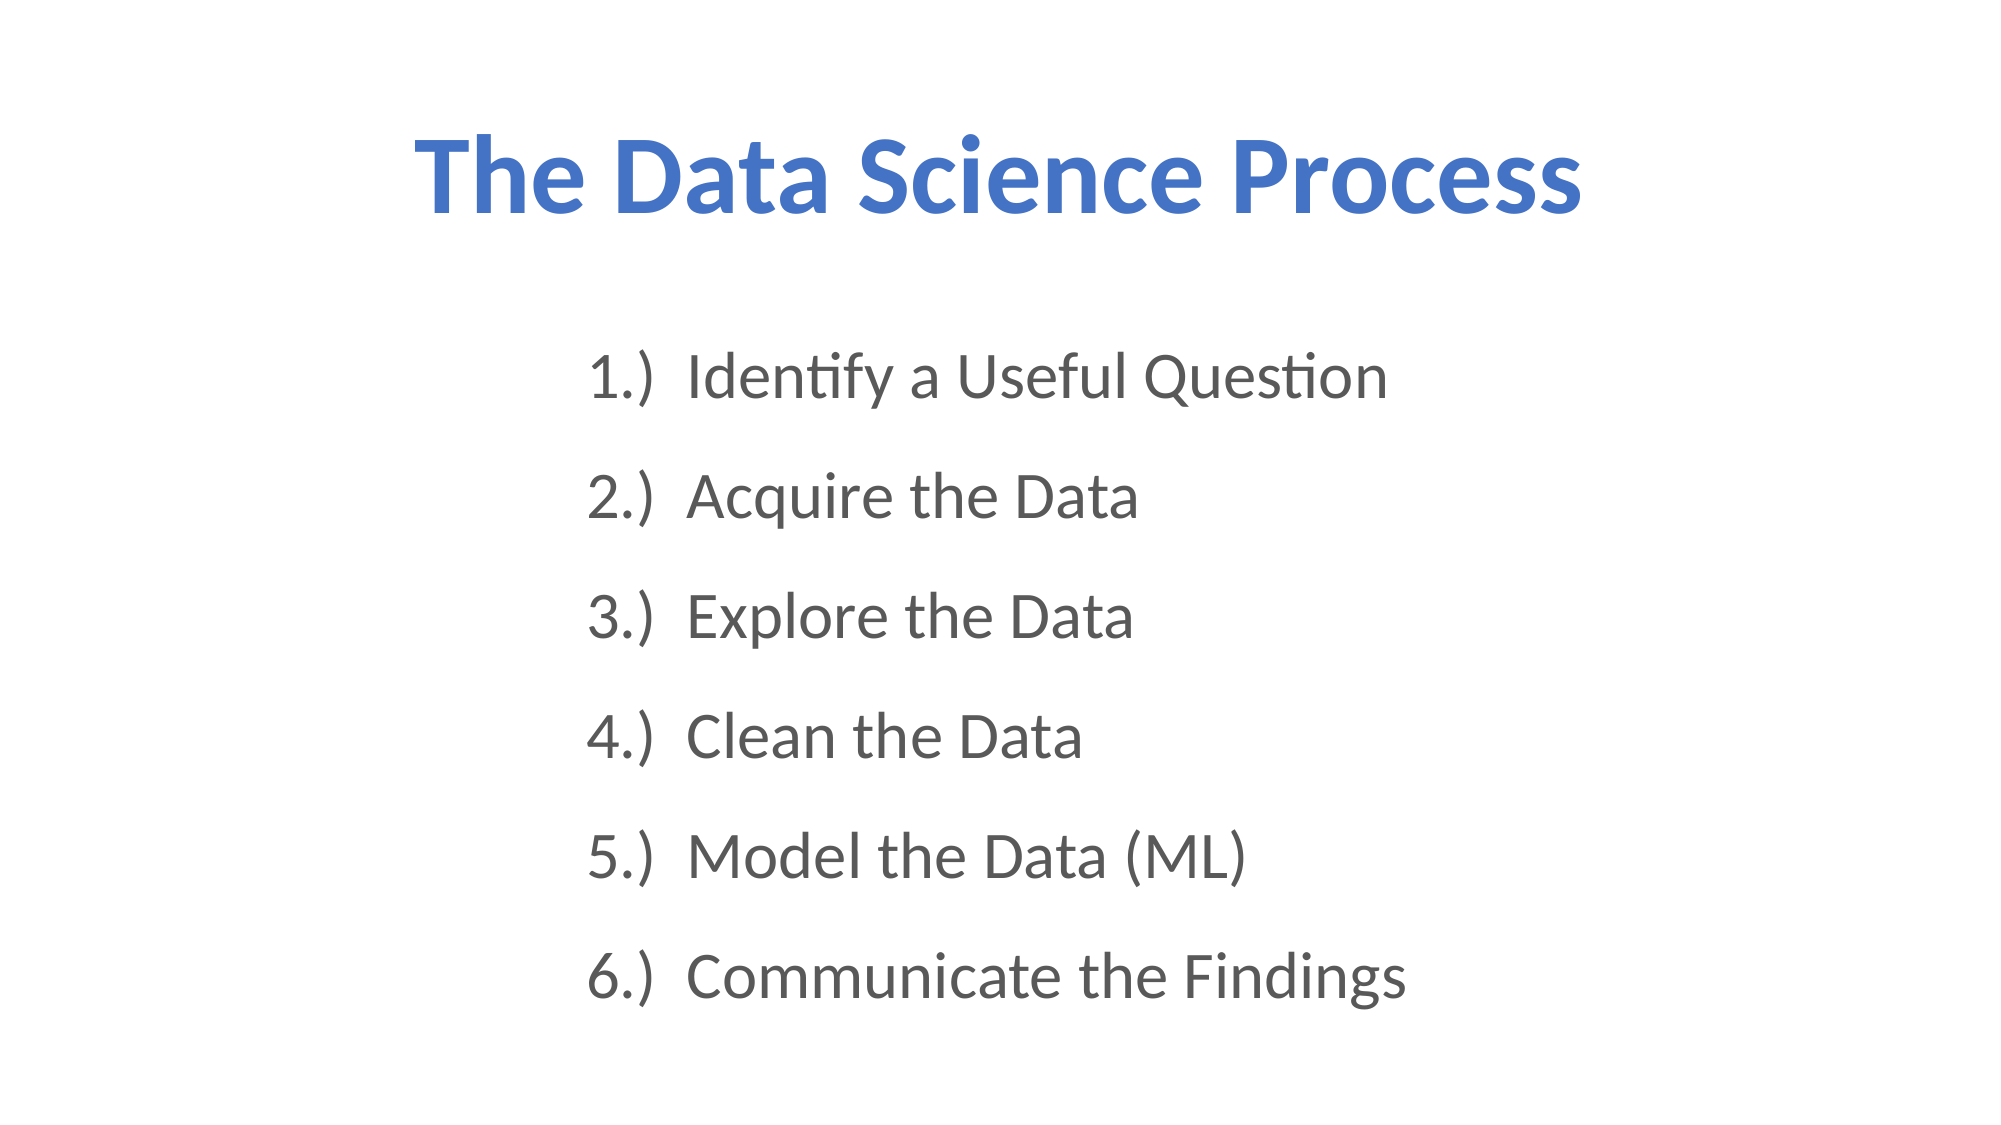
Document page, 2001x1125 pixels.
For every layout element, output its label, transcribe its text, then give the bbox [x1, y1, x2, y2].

text_box The Data Science Process [400, 93, 1600, 244]
text_box 1.) Identify a Useful Question 2.) Acquire the Data 3.) Explore the Data 4.) Clean the Data 5.) Model the Data (ML) 6.) Communicate the Findings [571, 284, 1429, 1019]
